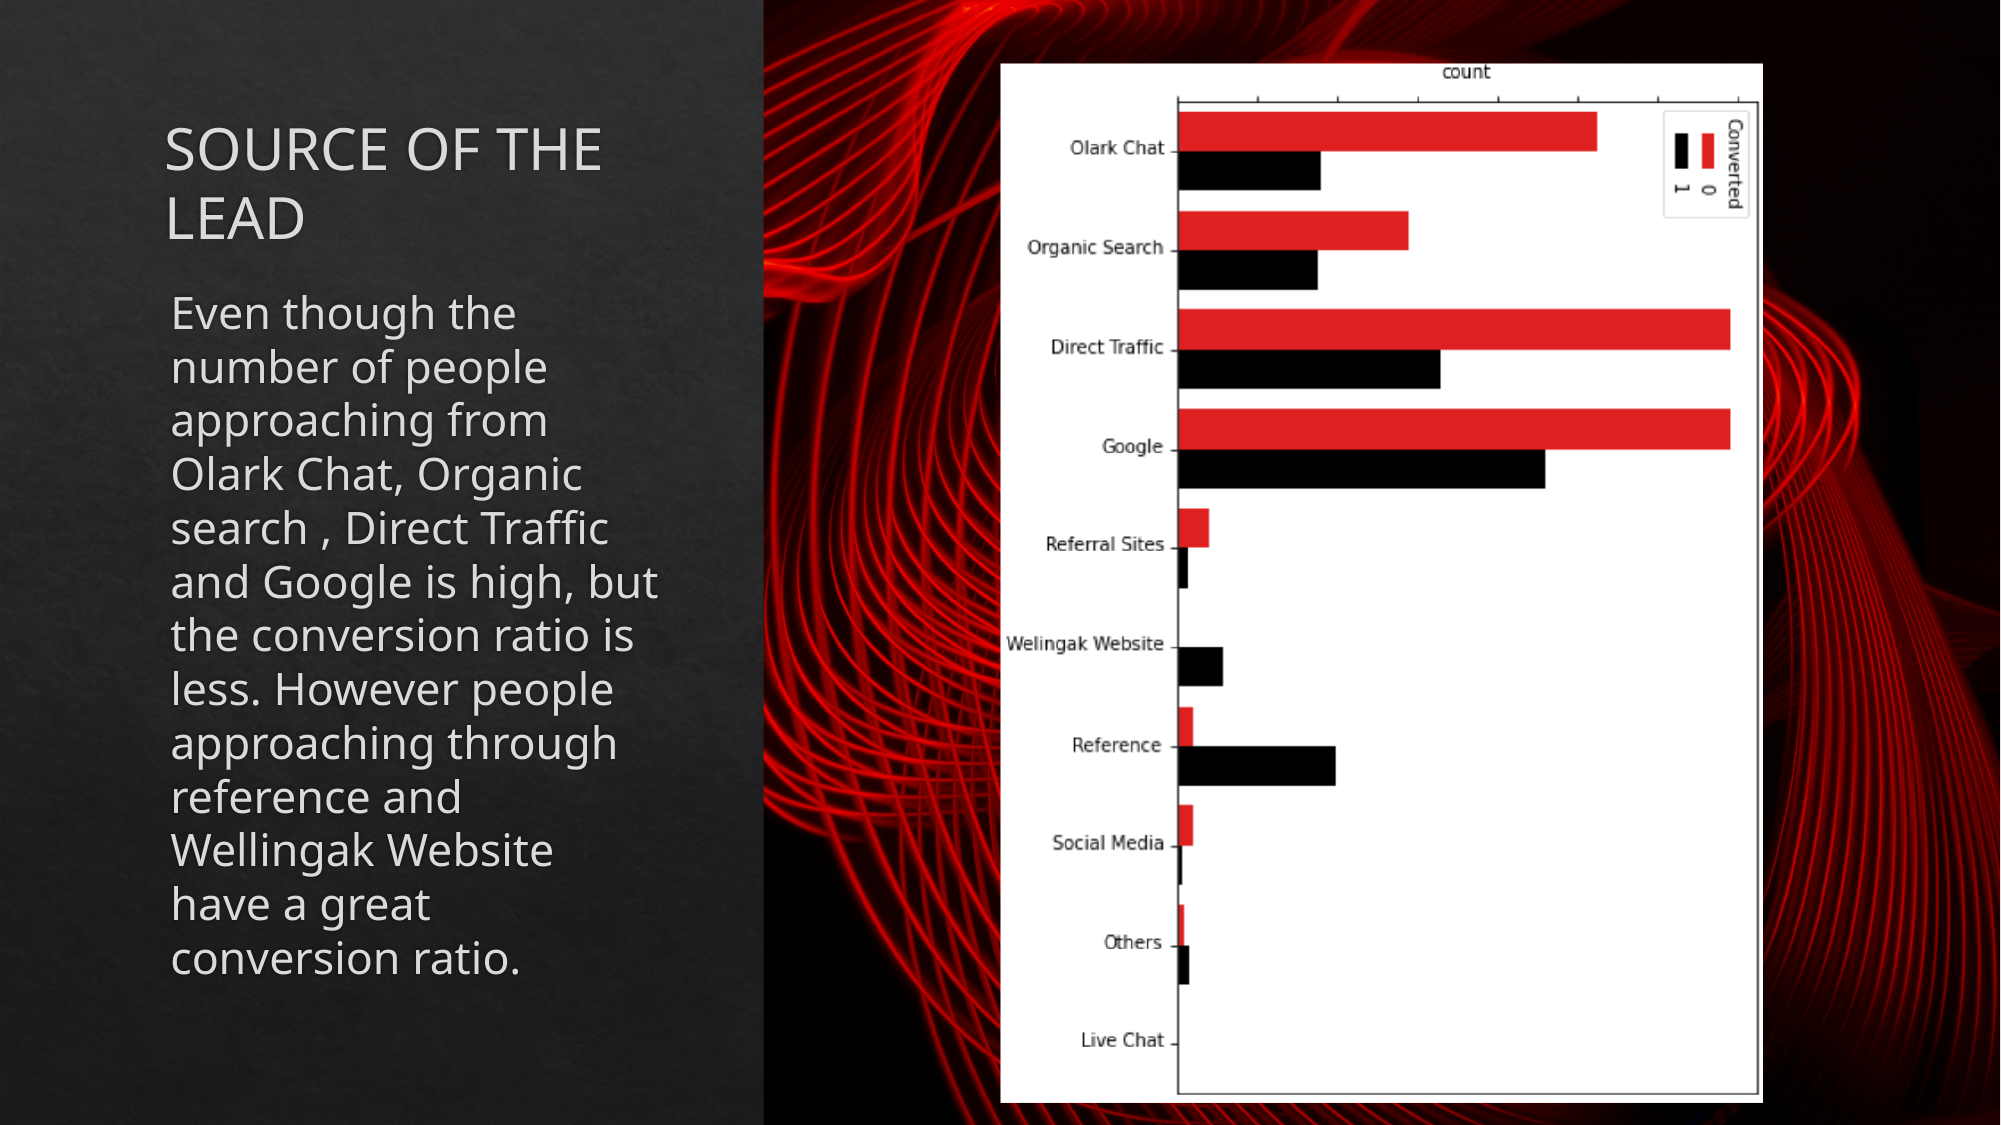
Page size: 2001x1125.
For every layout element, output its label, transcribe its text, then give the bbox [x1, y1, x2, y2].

picture [763, 0, 2000, 1125]
list Even though the number of people approaching from Olark Chat, Organic search , Direct Traffic and Google is high, but the conversion ratio is less. However people approaching through reference and Wellingak Website have a great conversion ratio. [149, 277, 675, 997]
title SOURCE OF THE LEAD [149, 99, 655, 260]
